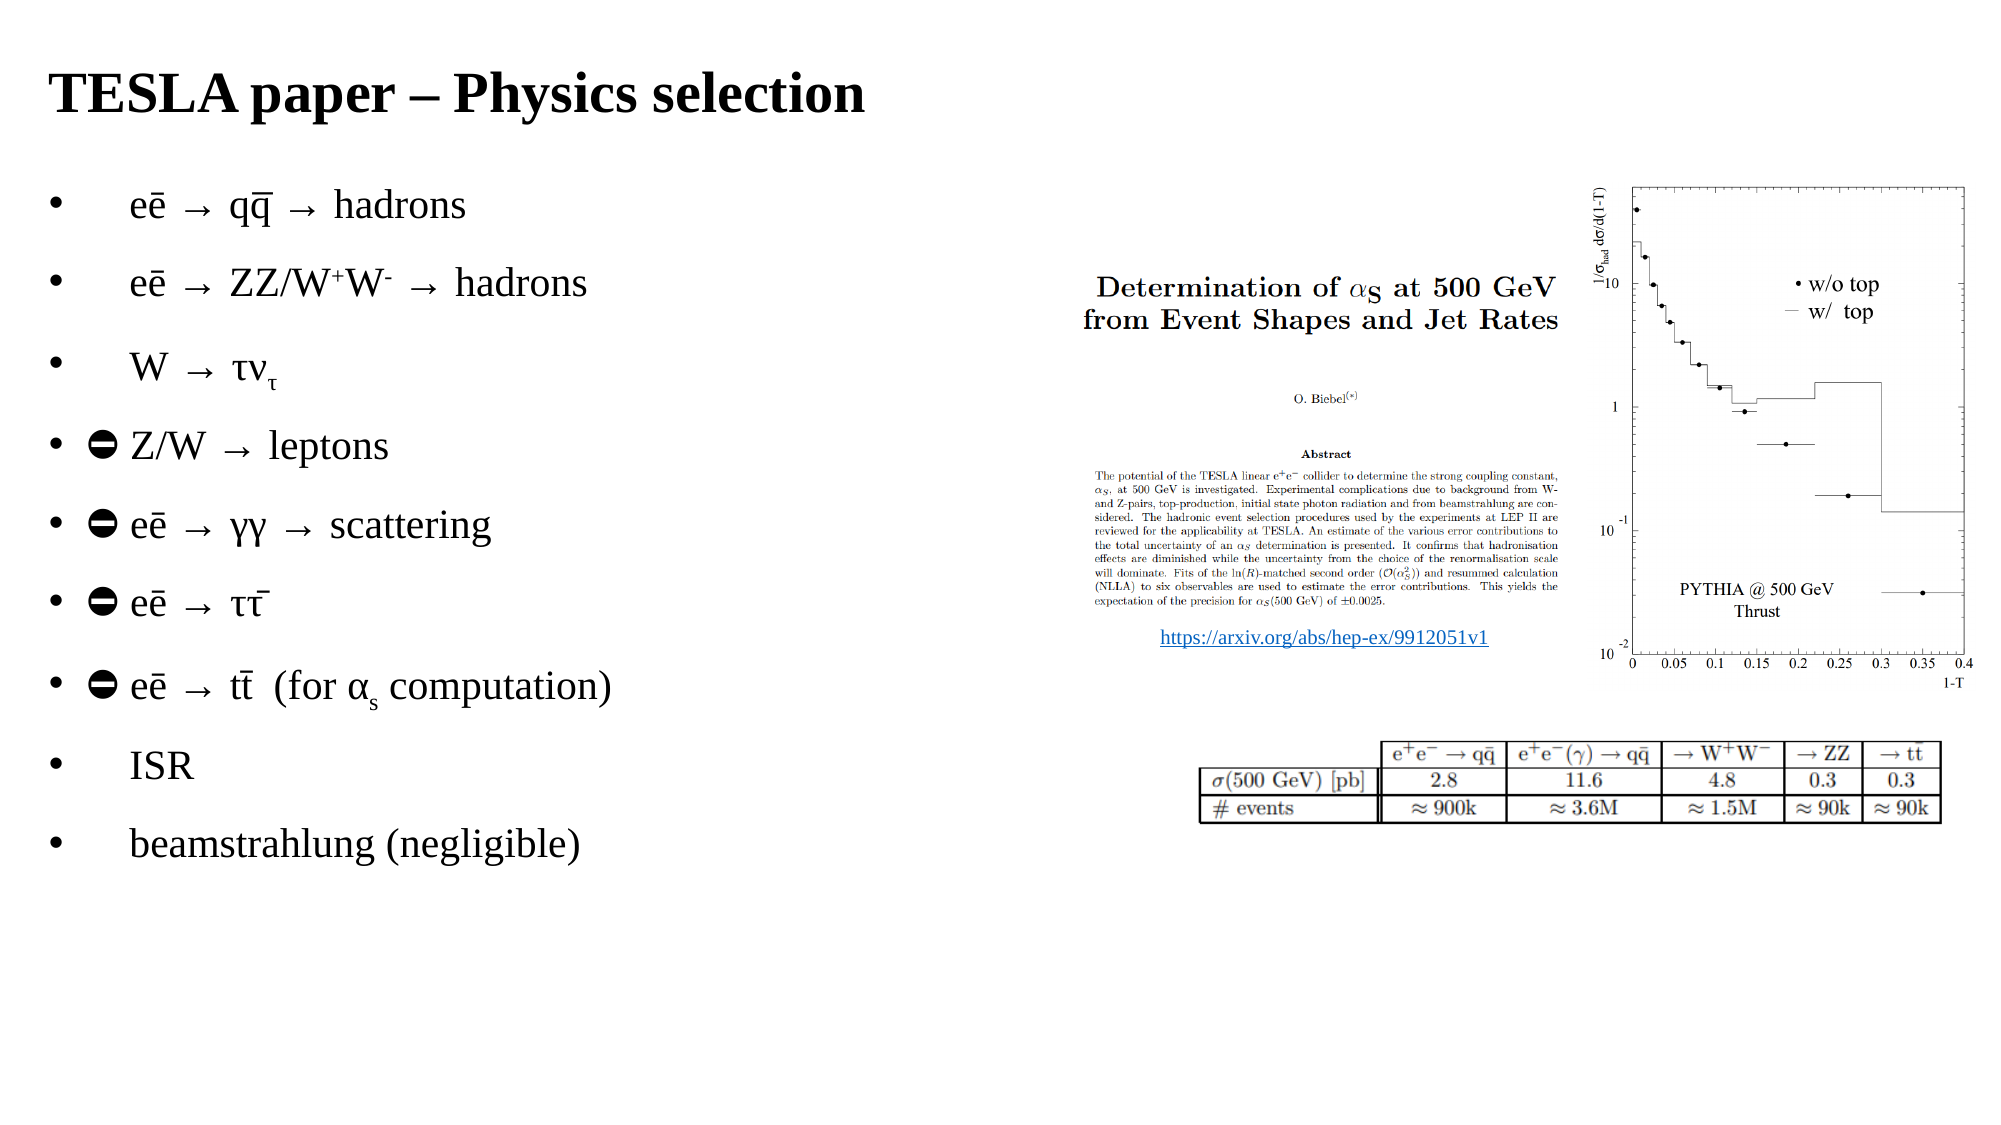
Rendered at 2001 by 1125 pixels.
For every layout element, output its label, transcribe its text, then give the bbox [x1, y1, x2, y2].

list ✅ eē → qq̅ → hadrons ✅ eē → ZZ/W+W- → hadrons ✅ W → τντ ⛔ Z/W → leptons ⛔ eē → γγ → scattering ⛔ eē → ττ̄ ⛔ eē → tt̄ (for αs computation) ✅ ISR ✅ beamstrahlung (negligible) [33, 174, 1000, 1089]
picture [1587, 182, 1976, 691]
text_box https://arxiv.org/abs/hep-ex/9912051v1 [1092, 616, 1557, 656]
title TESLA paper – Physics selection [33, 30, 1971, 157]
picture [1194, 735, 1948, 829]
picture [1078, 260, 1572, 612]
